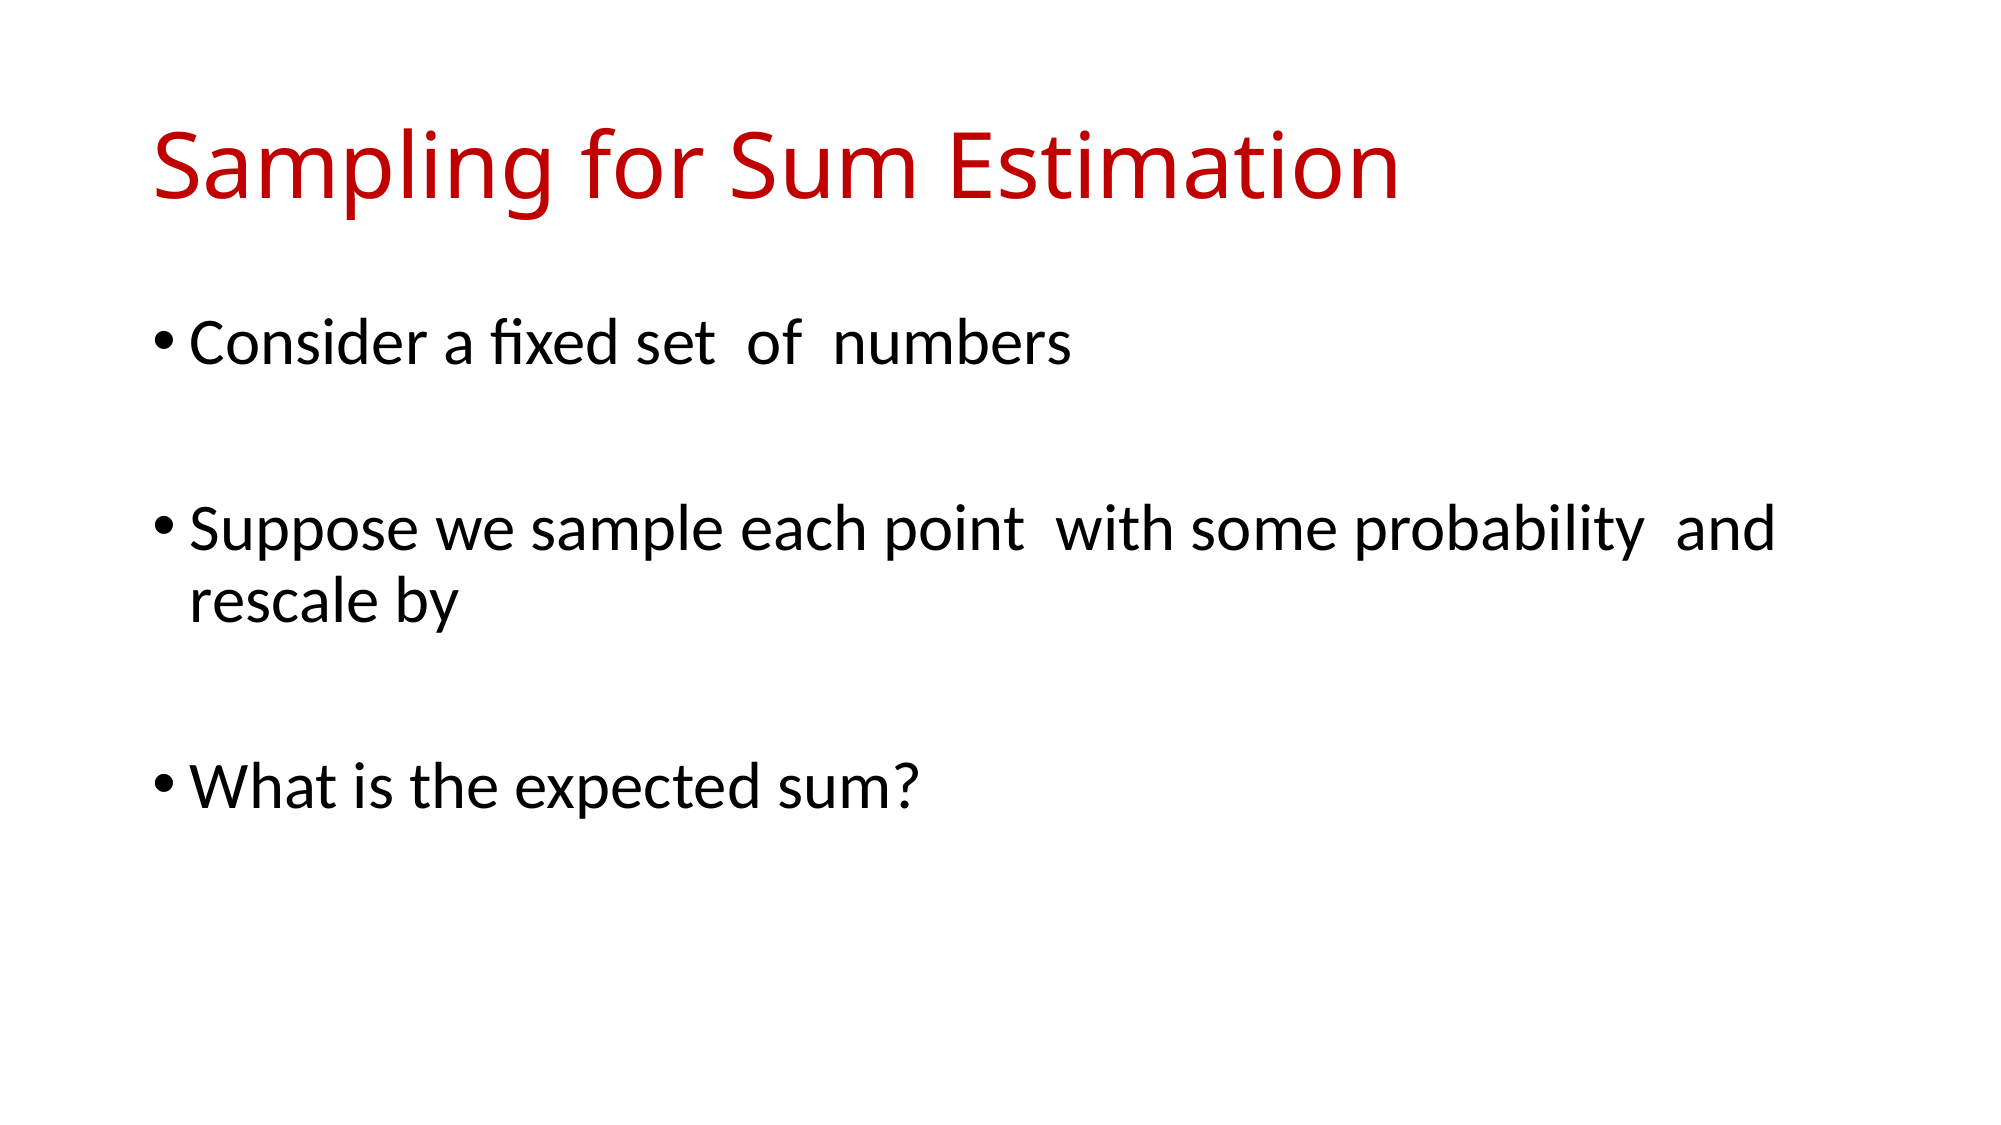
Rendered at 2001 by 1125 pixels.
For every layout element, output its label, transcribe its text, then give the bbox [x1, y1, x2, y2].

title Sampling for Sum Estimation [137, 59, 1863, 278]
